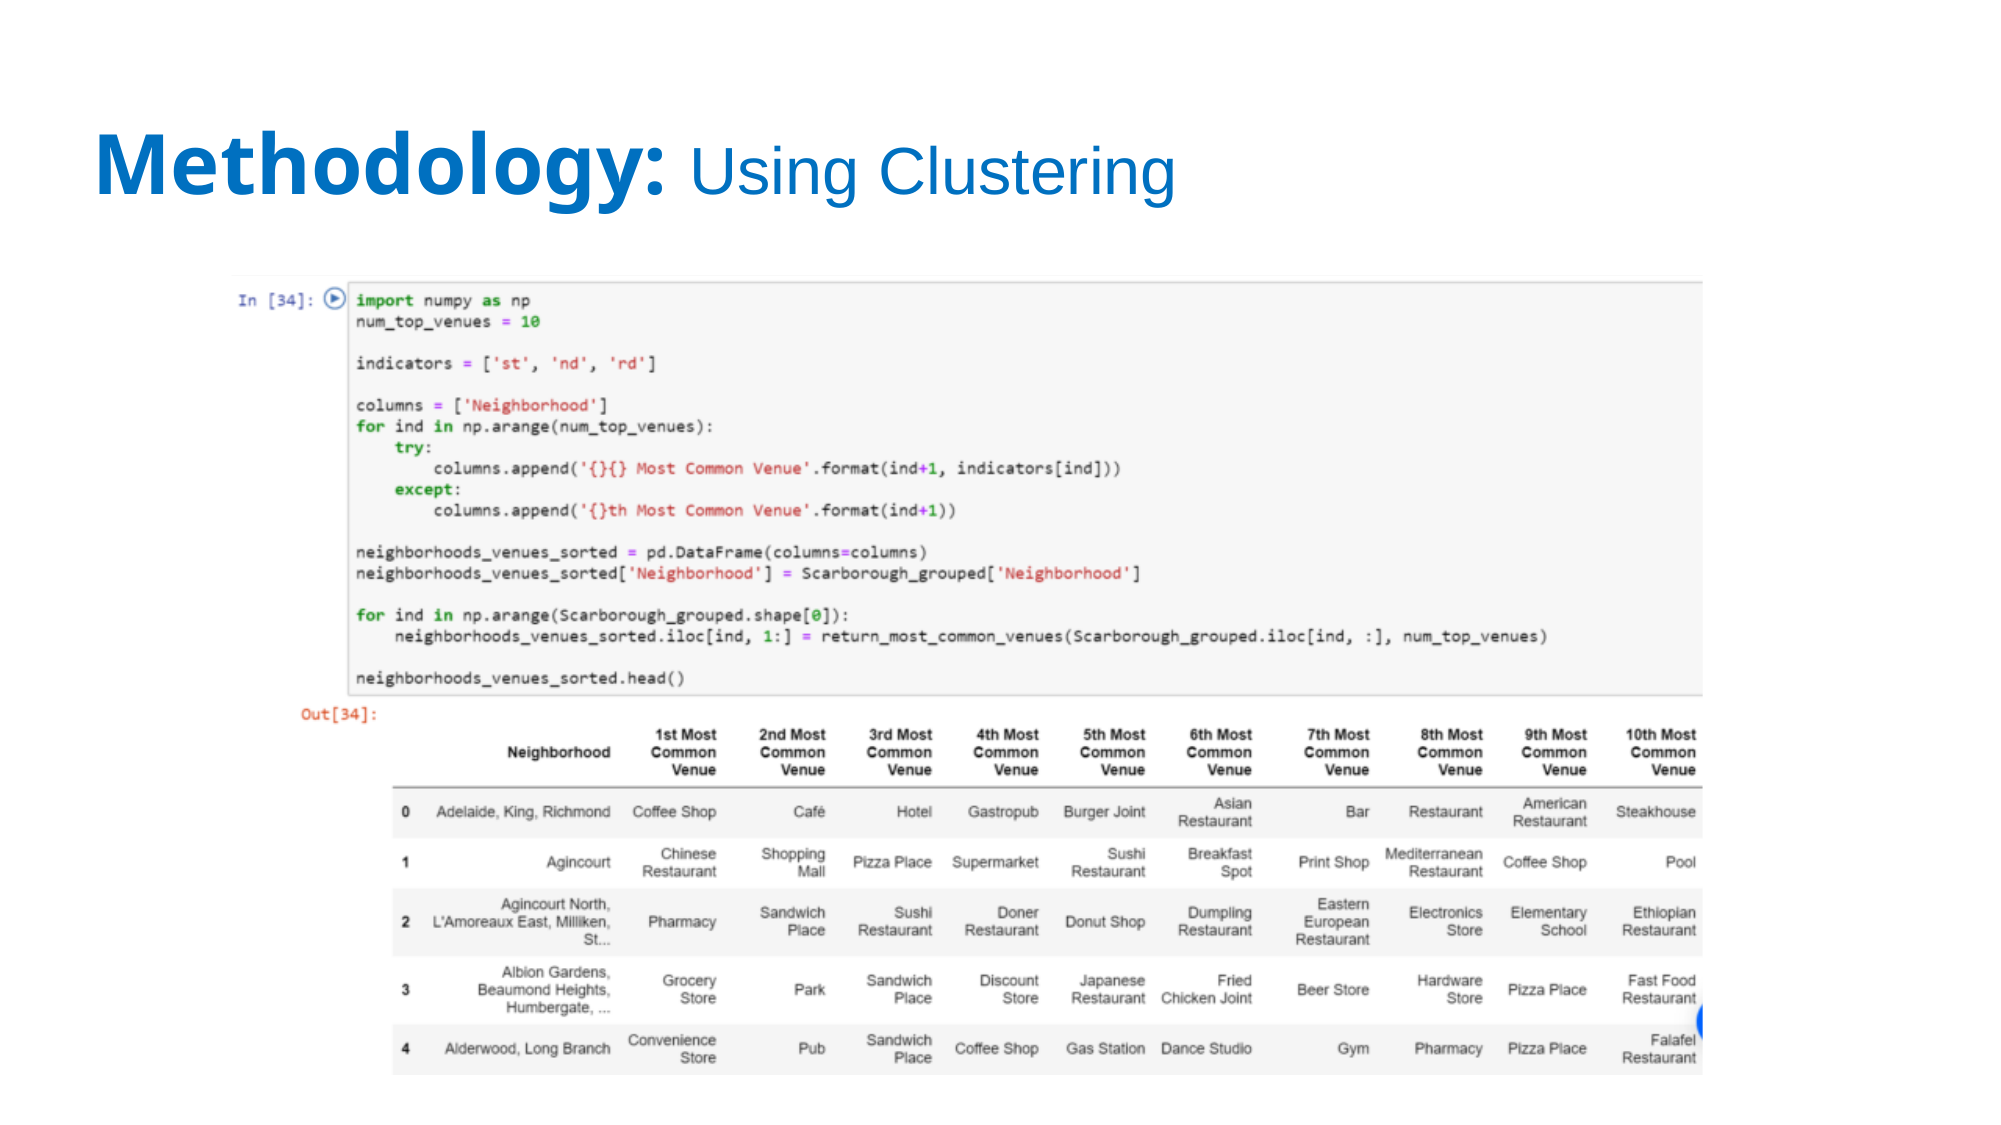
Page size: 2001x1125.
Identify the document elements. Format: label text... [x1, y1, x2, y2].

picture [231, 275, 1703, 1075]
text_box Methodology: Using Clustering [77, 104, 1194, 219]
